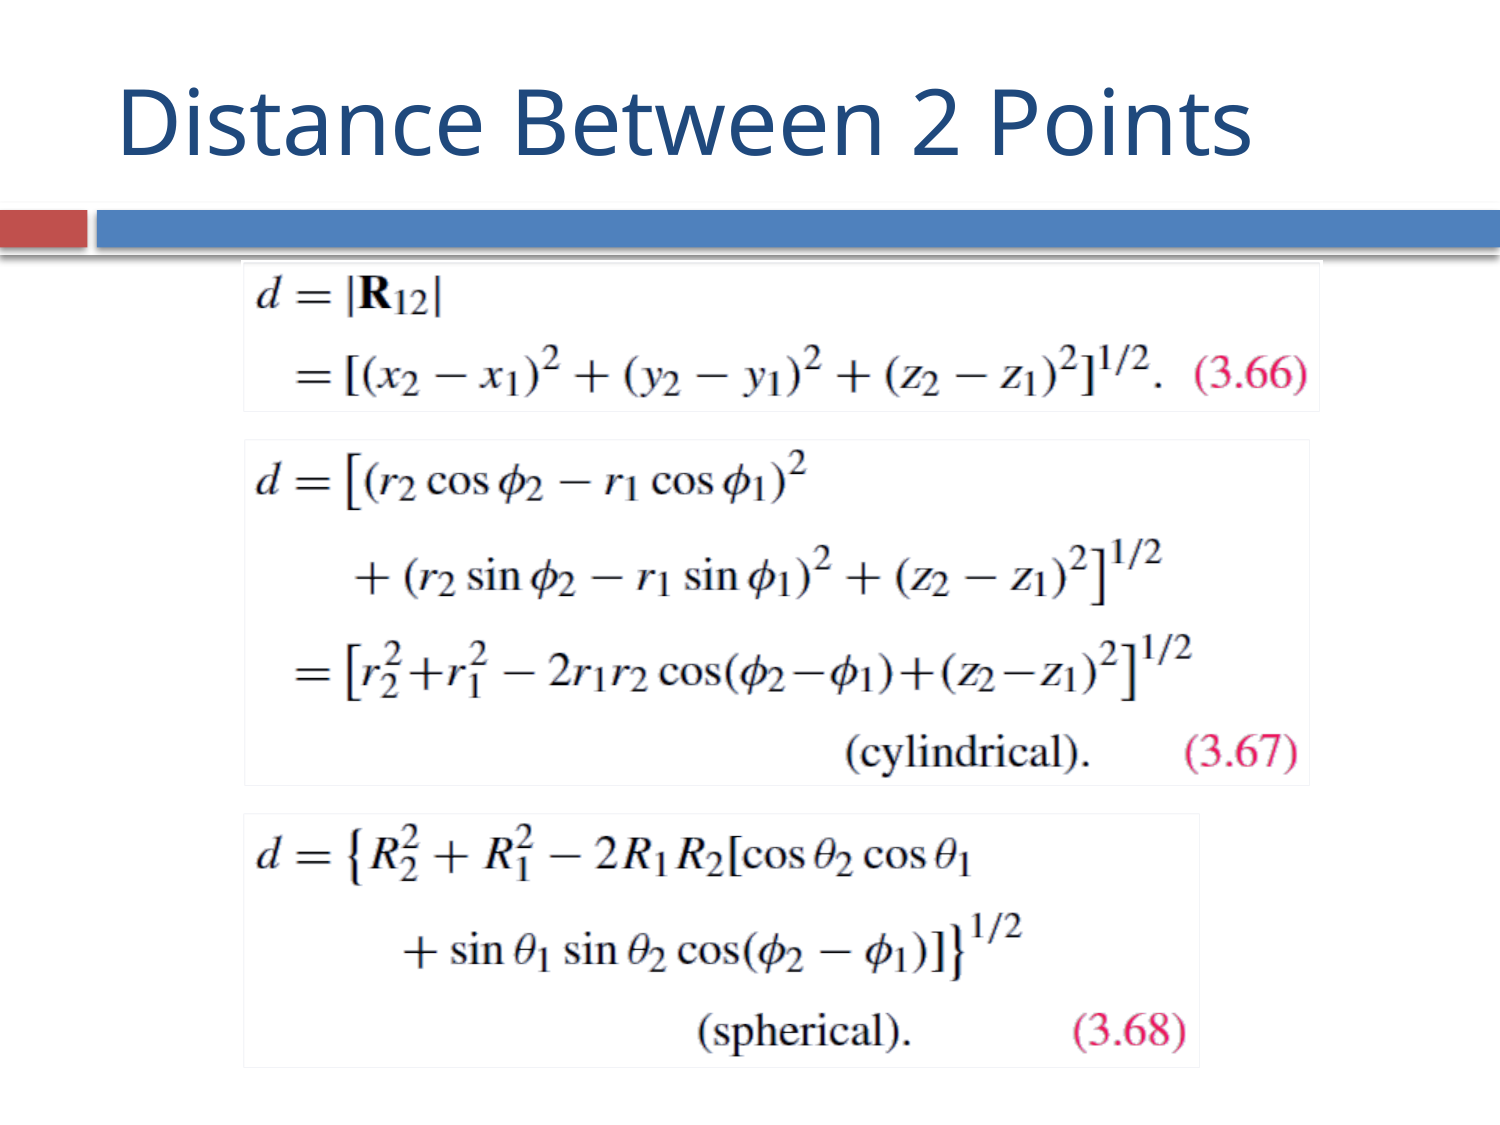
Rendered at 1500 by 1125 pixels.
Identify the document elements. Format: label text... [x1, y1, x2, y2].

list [241, 260, 1323, 416]
picture [241, 437, 1313, 790]
title Distance Between 2 Points [100, 37, 1438, 200]
picture [241, 811, 1203, 1072]
